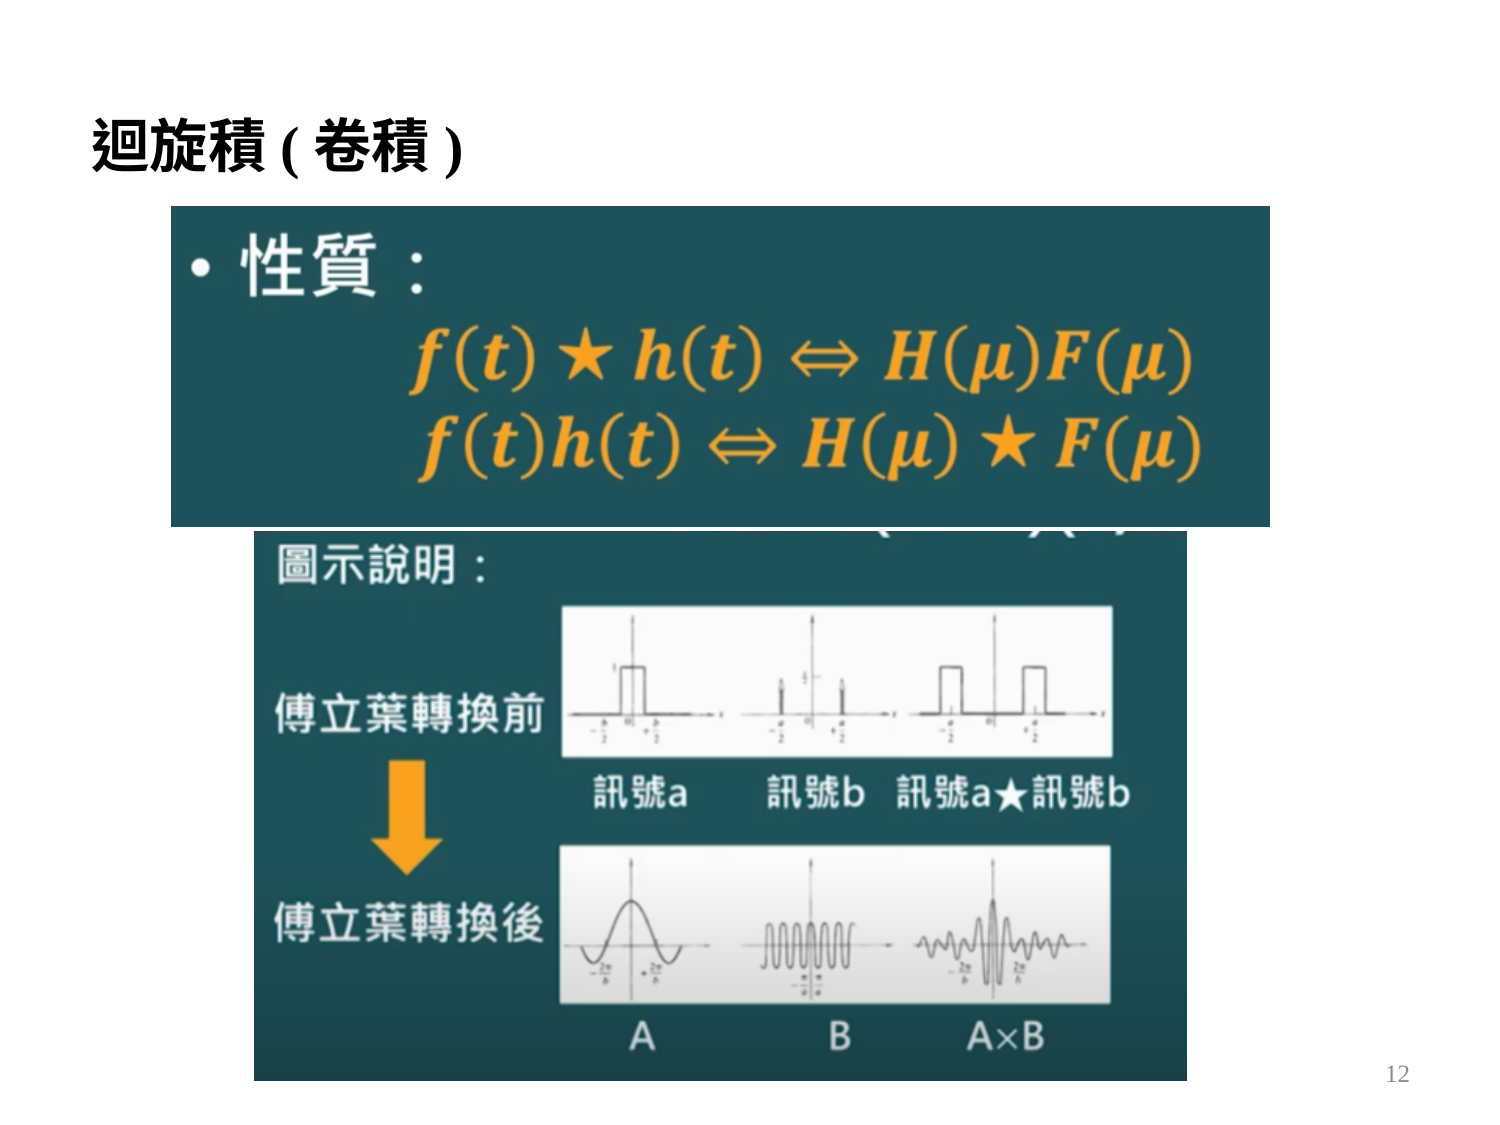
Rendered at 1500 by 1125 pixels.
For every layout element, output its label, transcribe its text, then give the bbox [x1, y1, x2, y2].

title 迴旋積(卷積) [76, 101, 1154, 242]
slide_number 12 [1074, 1042, 1425, 1103]
picture [253, 531, 1188, 1081]
picture [170, 205, 1270, 528]
